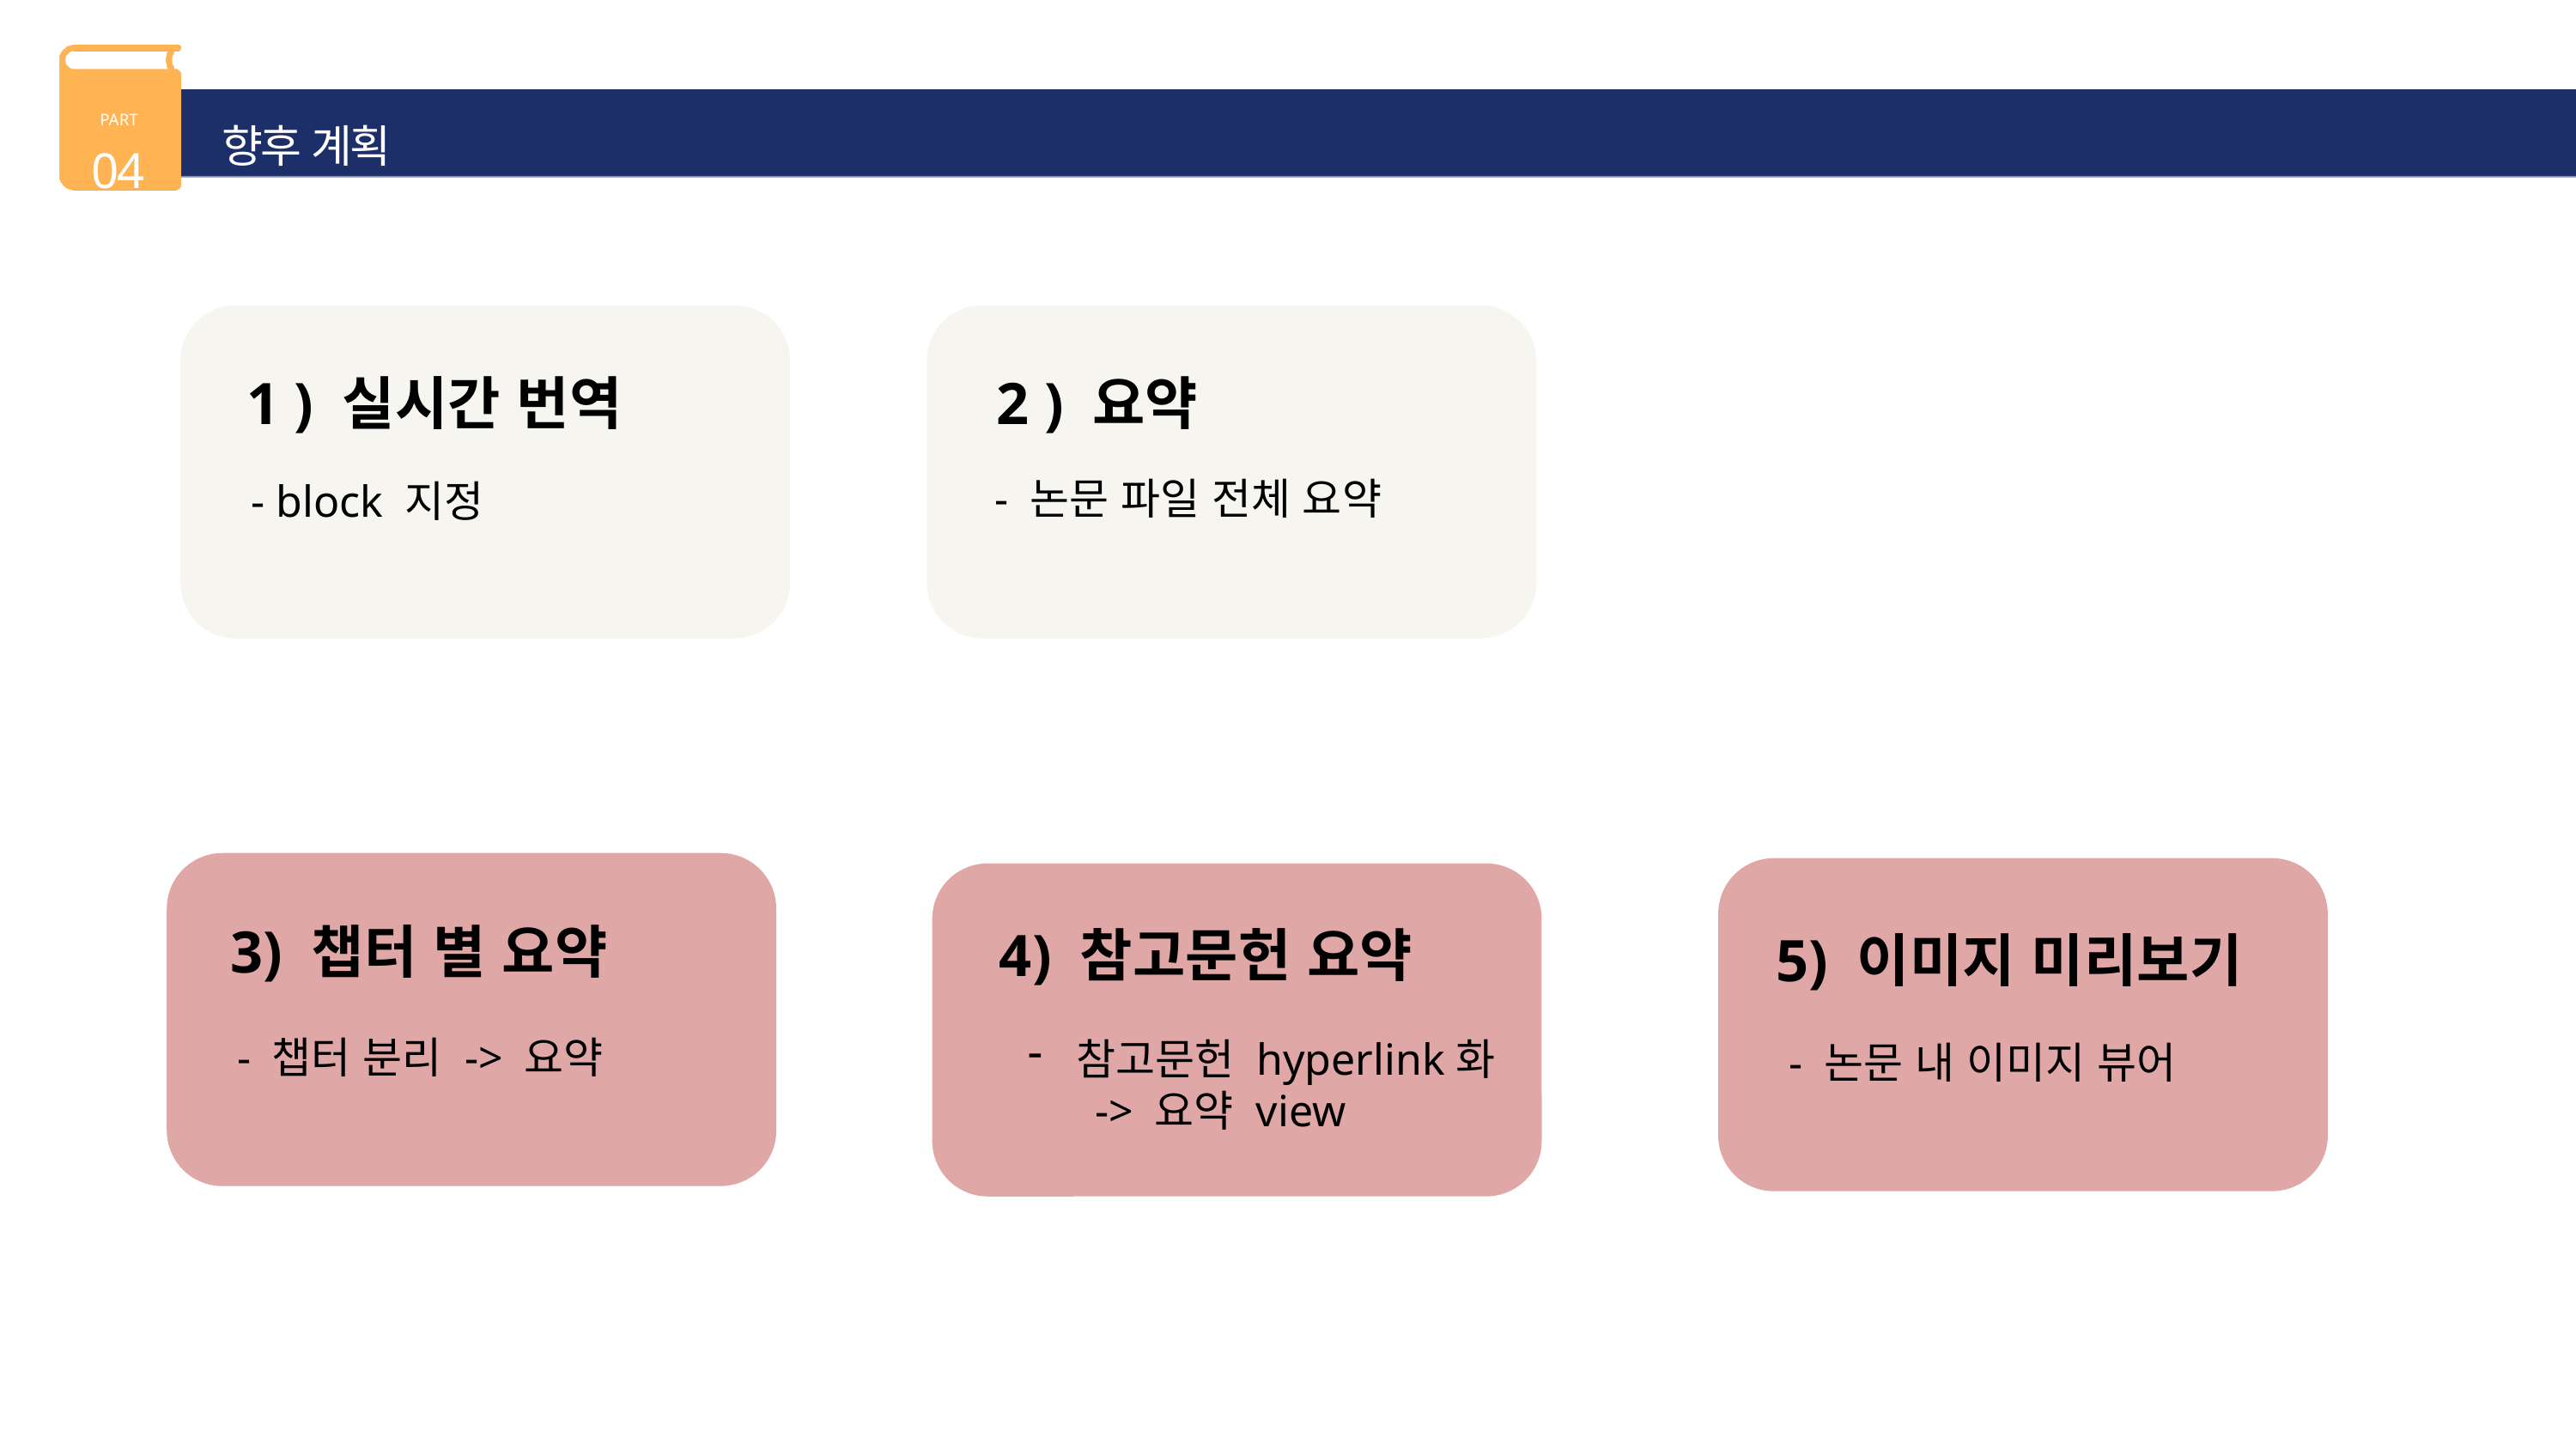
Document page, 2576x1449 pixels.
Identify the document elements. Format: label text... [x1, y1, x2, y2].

text_box - 논문 파일 전체 요약 [981, 464, 1476, 530]
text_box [83, 101, 153, 186]
text_box [932, 863, 1542, 1197]
text_box [1718, 858, 2328, 1191]
text_box - block 지정 [238, 467, 732, 532]
text_box - 챕터 분리 -> 요약 [224, 1023, 719, 1088]
text_box [167, 852, 777, 1186]
text_box 3) 챕터 별 요약 [217, 909, 712, 991]
text_box [927, 305, 1537, 639]
text_box 1 ) 실시간 번역 [234, 361, 728, 442]
text_box [180, 305, 791, 639]
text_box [1763, 918, 2359, 1095]
picture [58, 45, 2576, 191]
text_box 2 ) 요약 [984, 361, 1512, 442]
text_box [986, 912, 1510, 1143]
